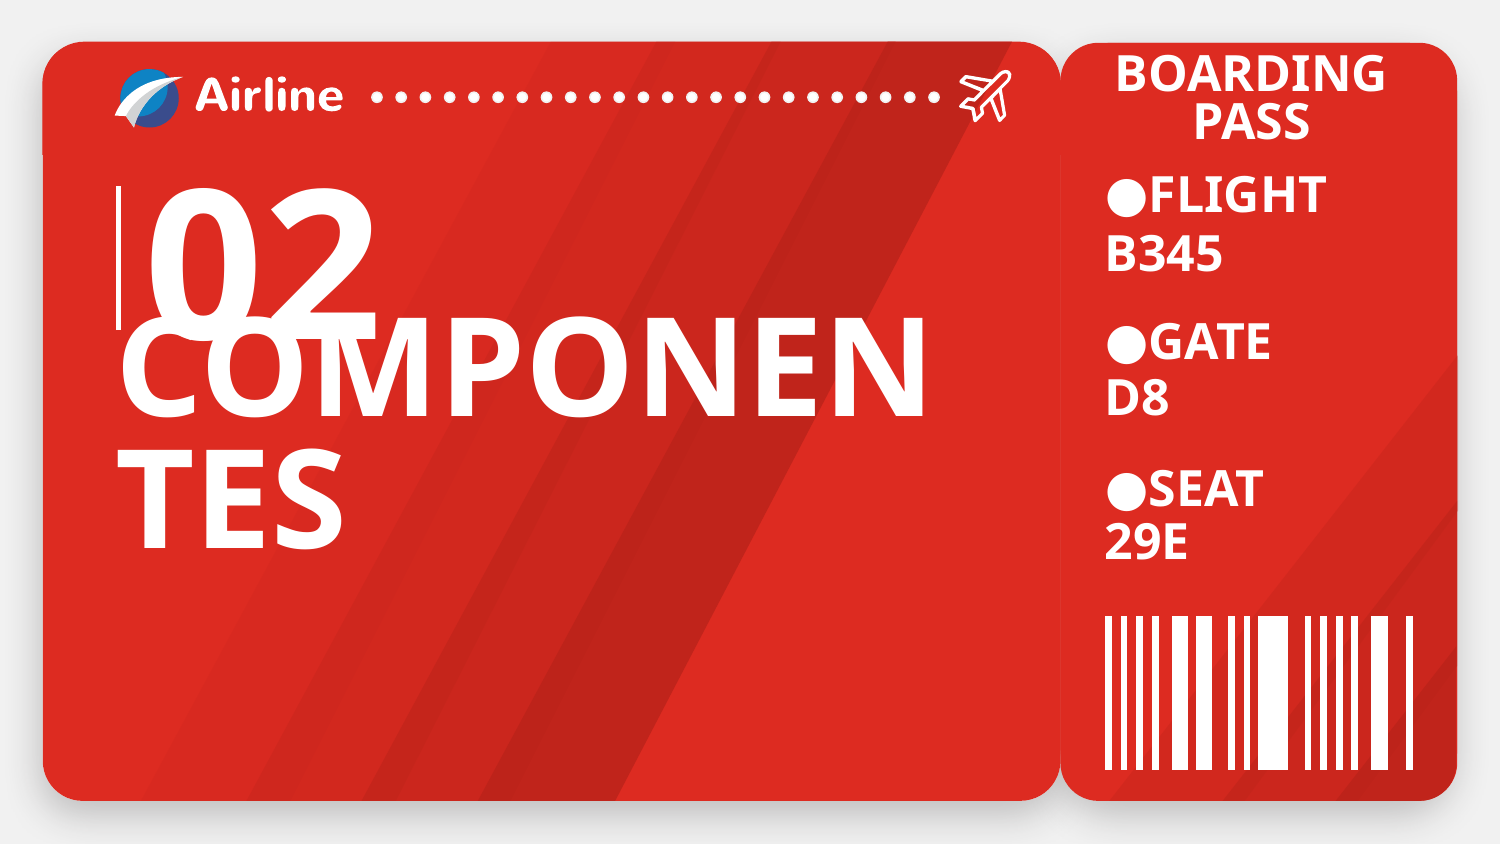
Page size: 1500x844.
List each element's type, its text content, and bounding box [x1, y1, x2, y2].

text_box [114, 68, 343, 128]
title SEAT [1104, 455, 1413, 509]
title 29E [1104, 509, 1413, 582]
title BOARDING PASS [1080, 65, 1438, 138]
text_box [959, 69, 1012, 123]
title 02 [129, 159, 533, 354]
title D8 [1104, 365, 1413, 438]
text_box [1104, 615, 1413, 771]
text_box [371, 91, 940, 103]
title FLIGHT [1104, 162, 1413, 221]
title GATE [1104, 309, 1413, 365]
title B345 [1104, 221, 1413, 294]
title COMPONENTES [115, 353, 1013, 590]
